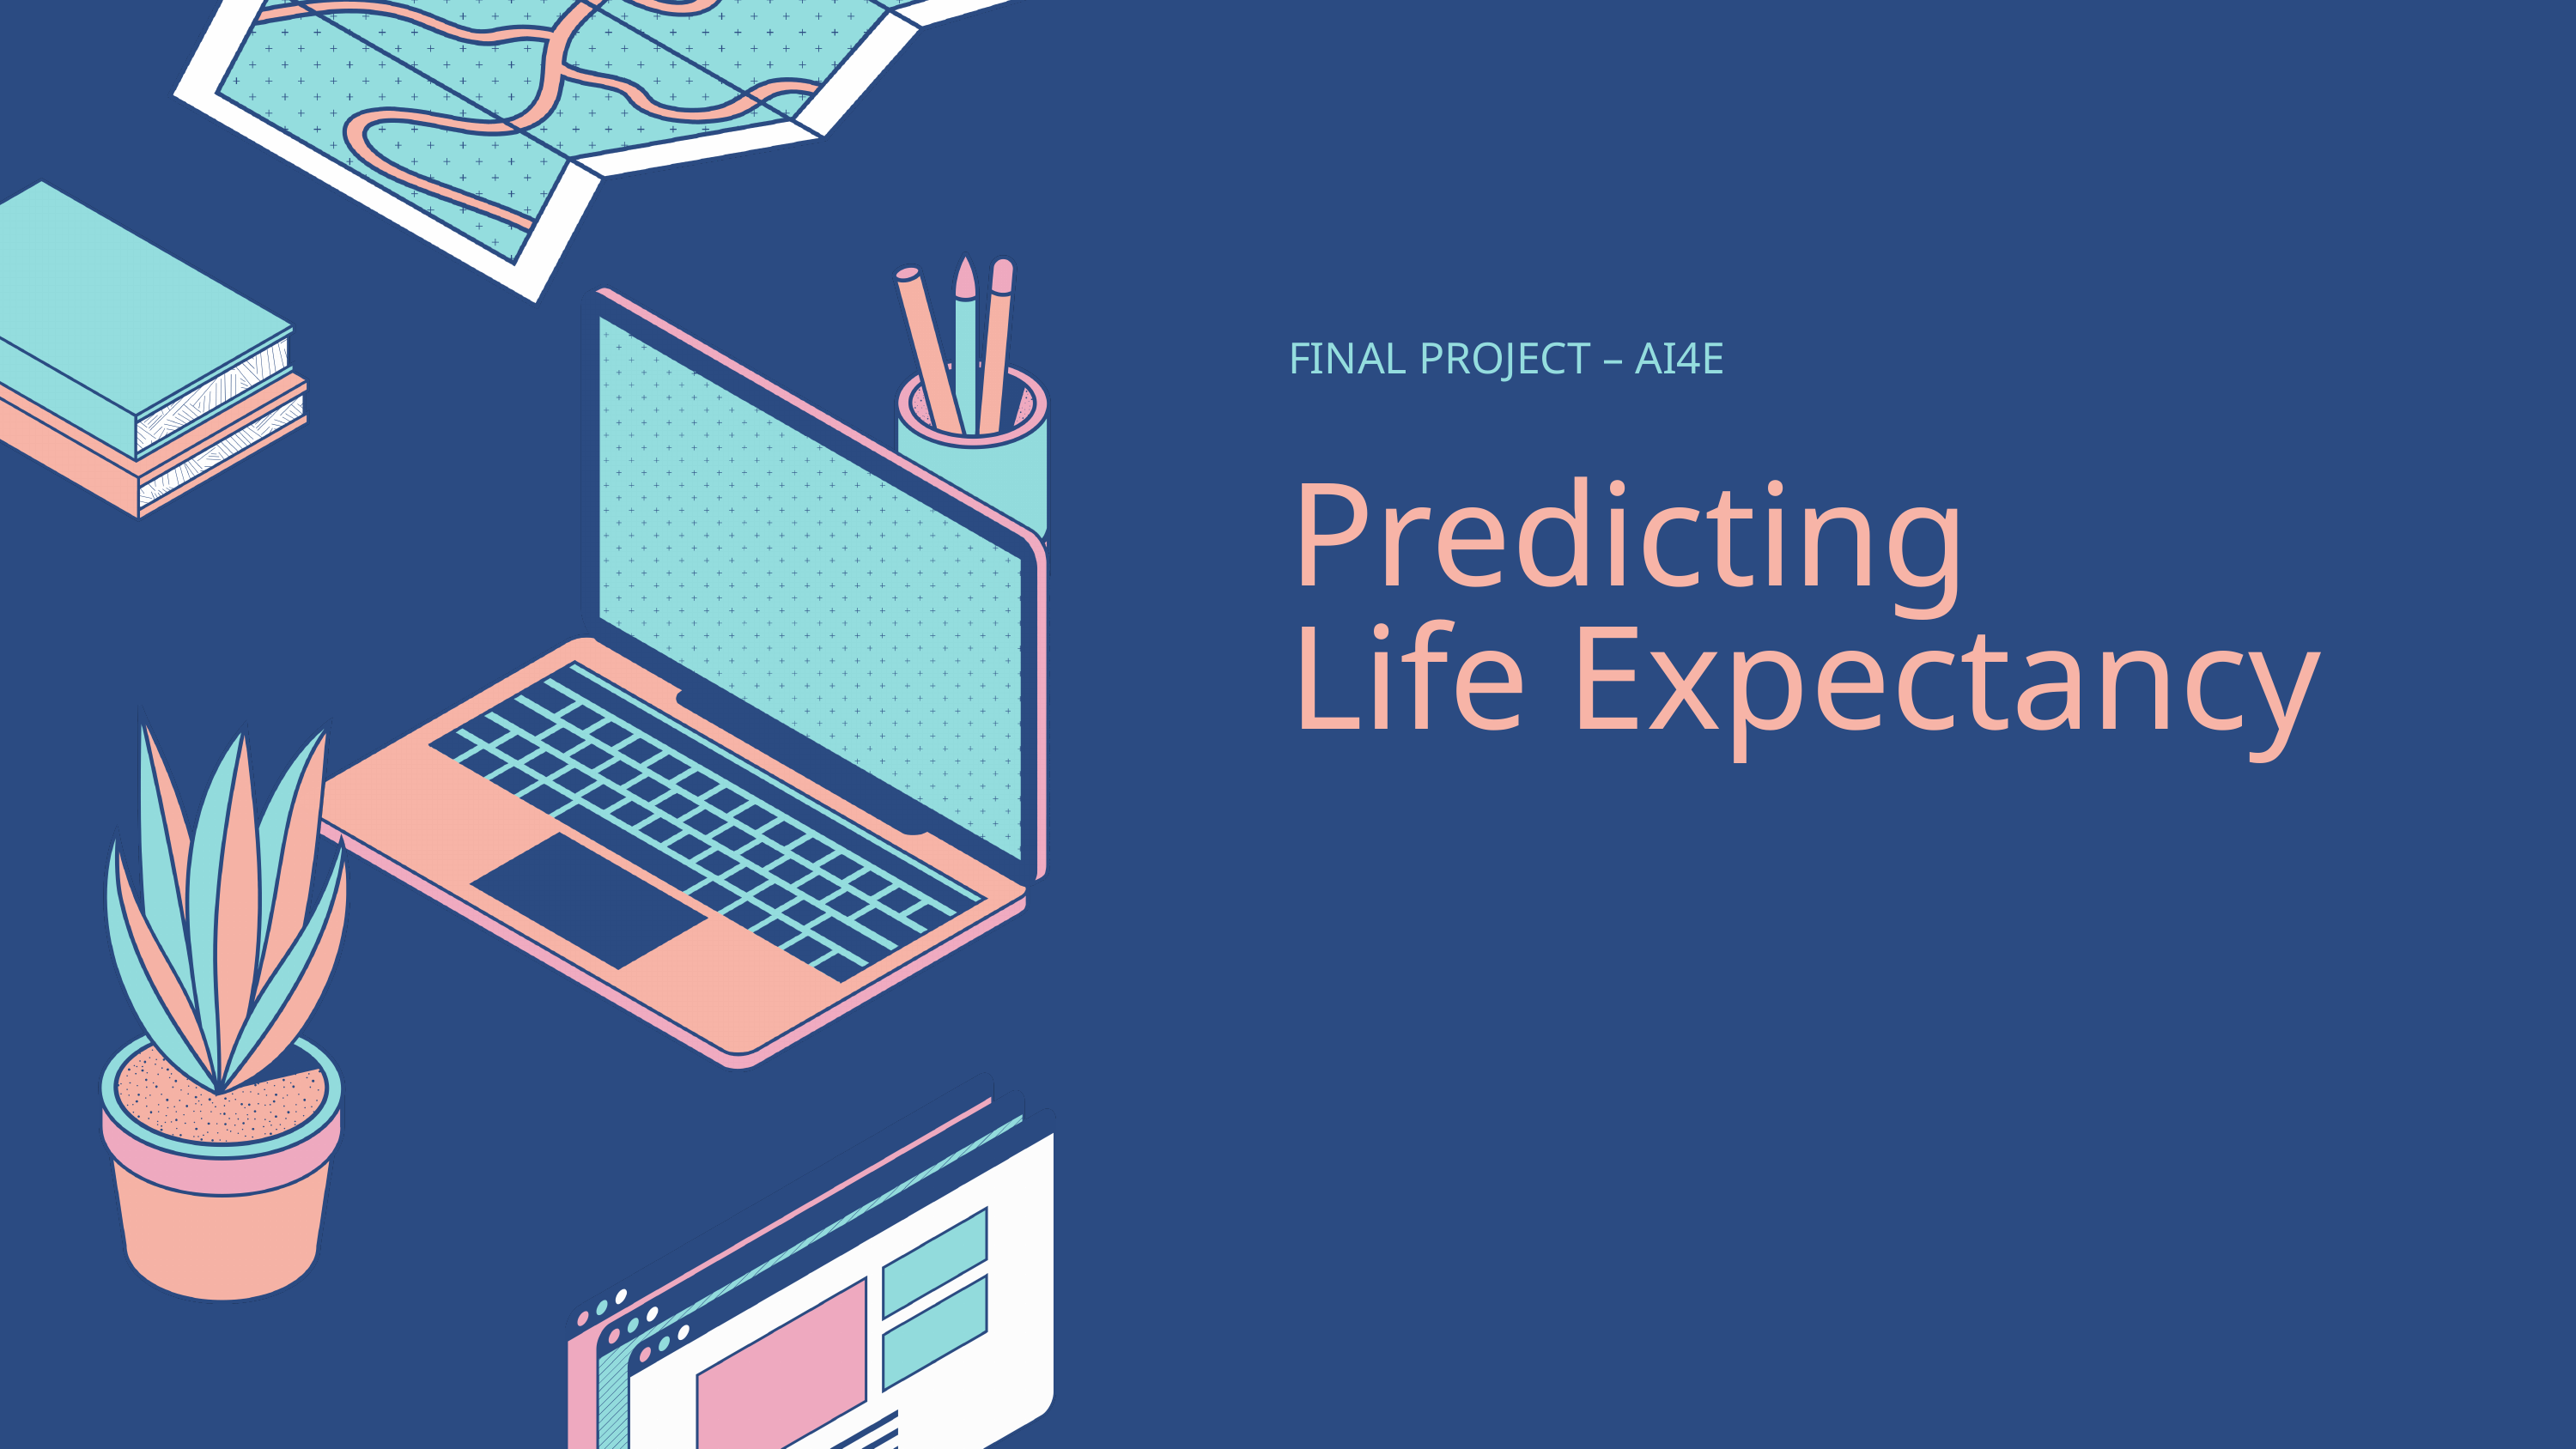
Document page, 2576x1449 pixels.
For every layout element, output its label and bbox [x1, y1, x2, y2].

text_box [166, 0, 1119, 309]
text_box [1287, 322, 2446, 1064]
text_box [0, 178, 310, 522]
text_box [88, 705, 355, 1304]
text_box [295, 284, 1050, 1072]
text_box [565, 1071, 1056, 1449]
text_box [888, 252, 1057, 616]
